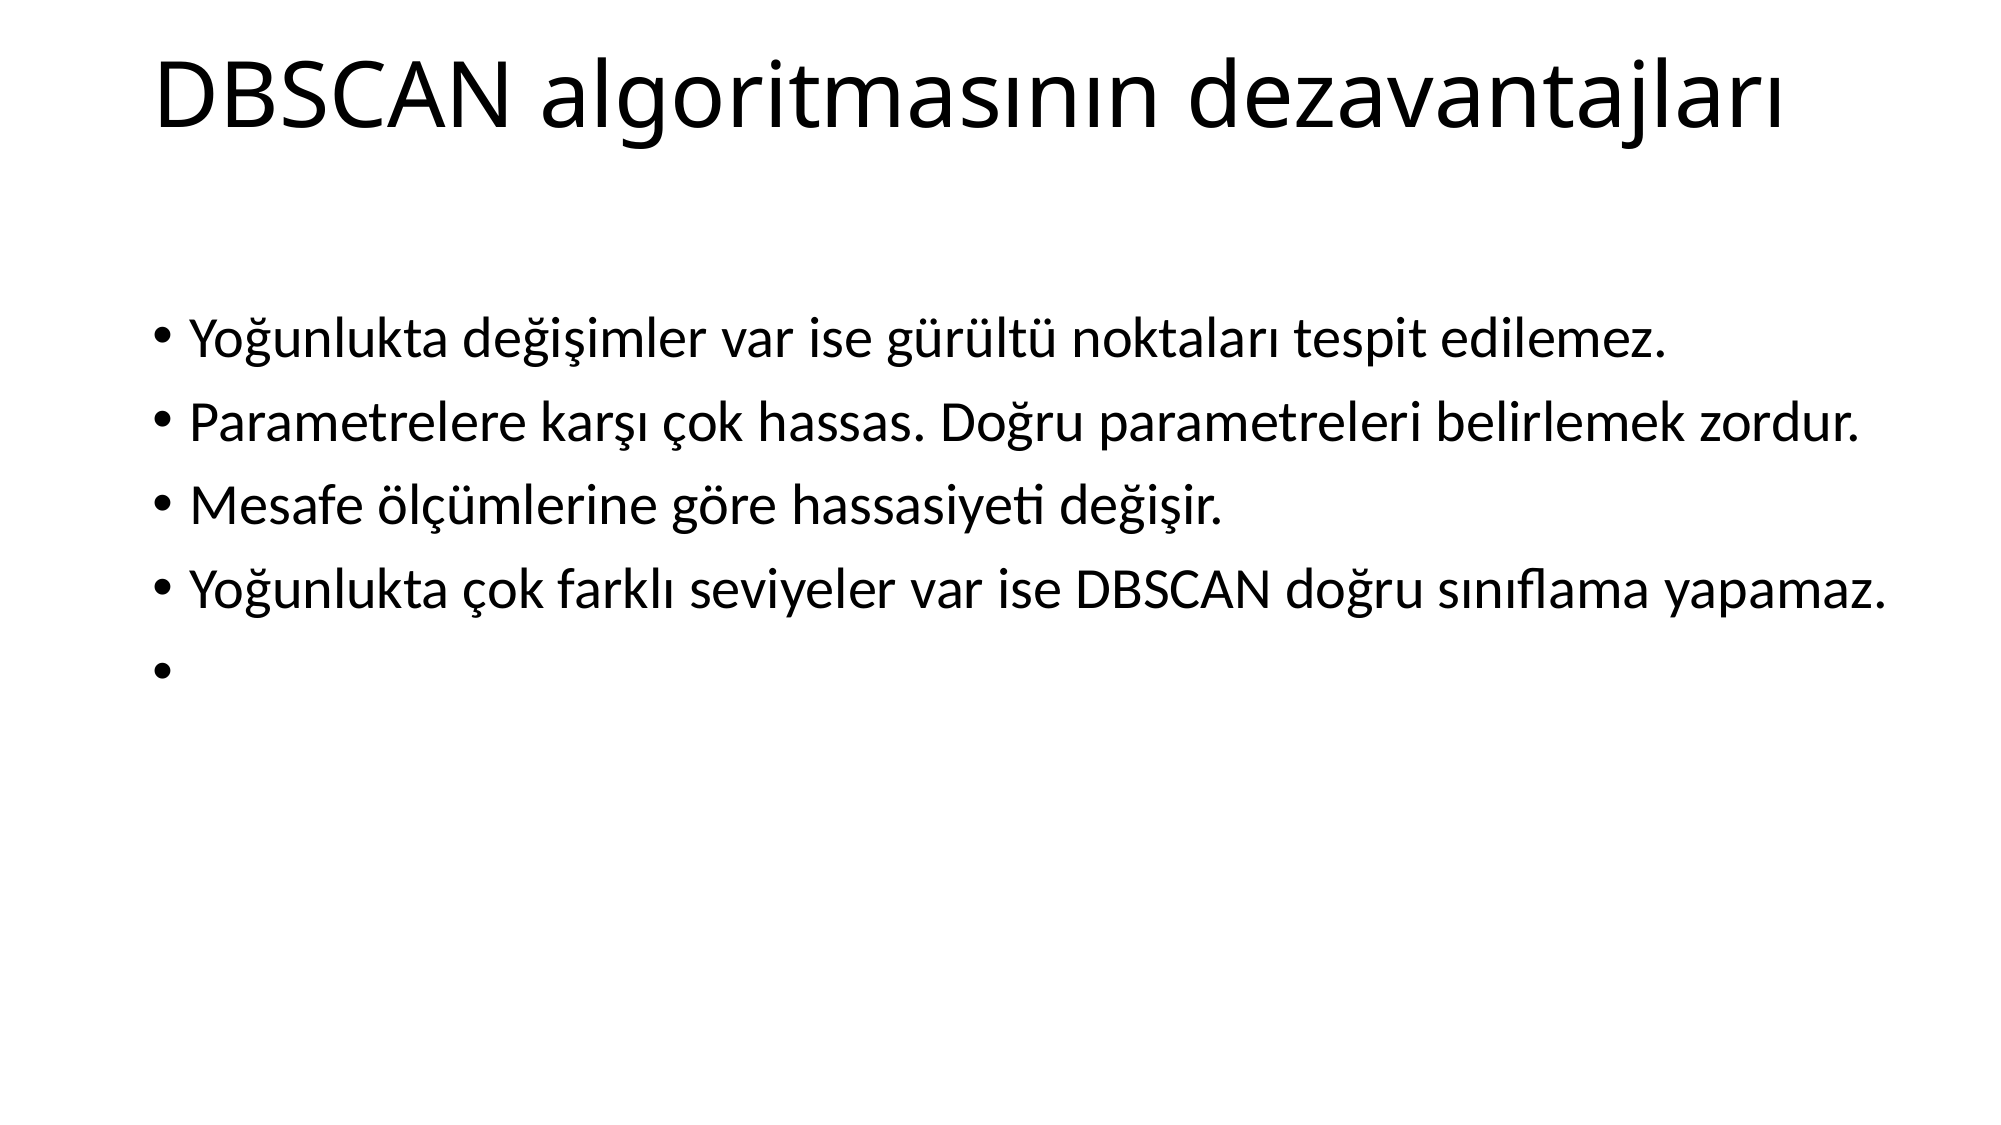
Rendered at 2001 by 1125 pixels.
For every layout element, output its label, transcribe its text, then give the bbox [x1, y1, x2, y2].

title DBSCAN algoritmasının dezavantajları [137, 33, 1863, 163]
list Yoğunlukta değişimler var ise gürültü noktaları tespit edilemez. Parametrelere karşı çok hassas. Doğru parametreleri belirlemek zordur. Mesafe ölçümlerine göre hassasiyeti değişir. Yoğunlukta çok farklı seviyeler var ise DBSCAN doğru sınıflama yapamaz. [137, 299, 1986, 971]
